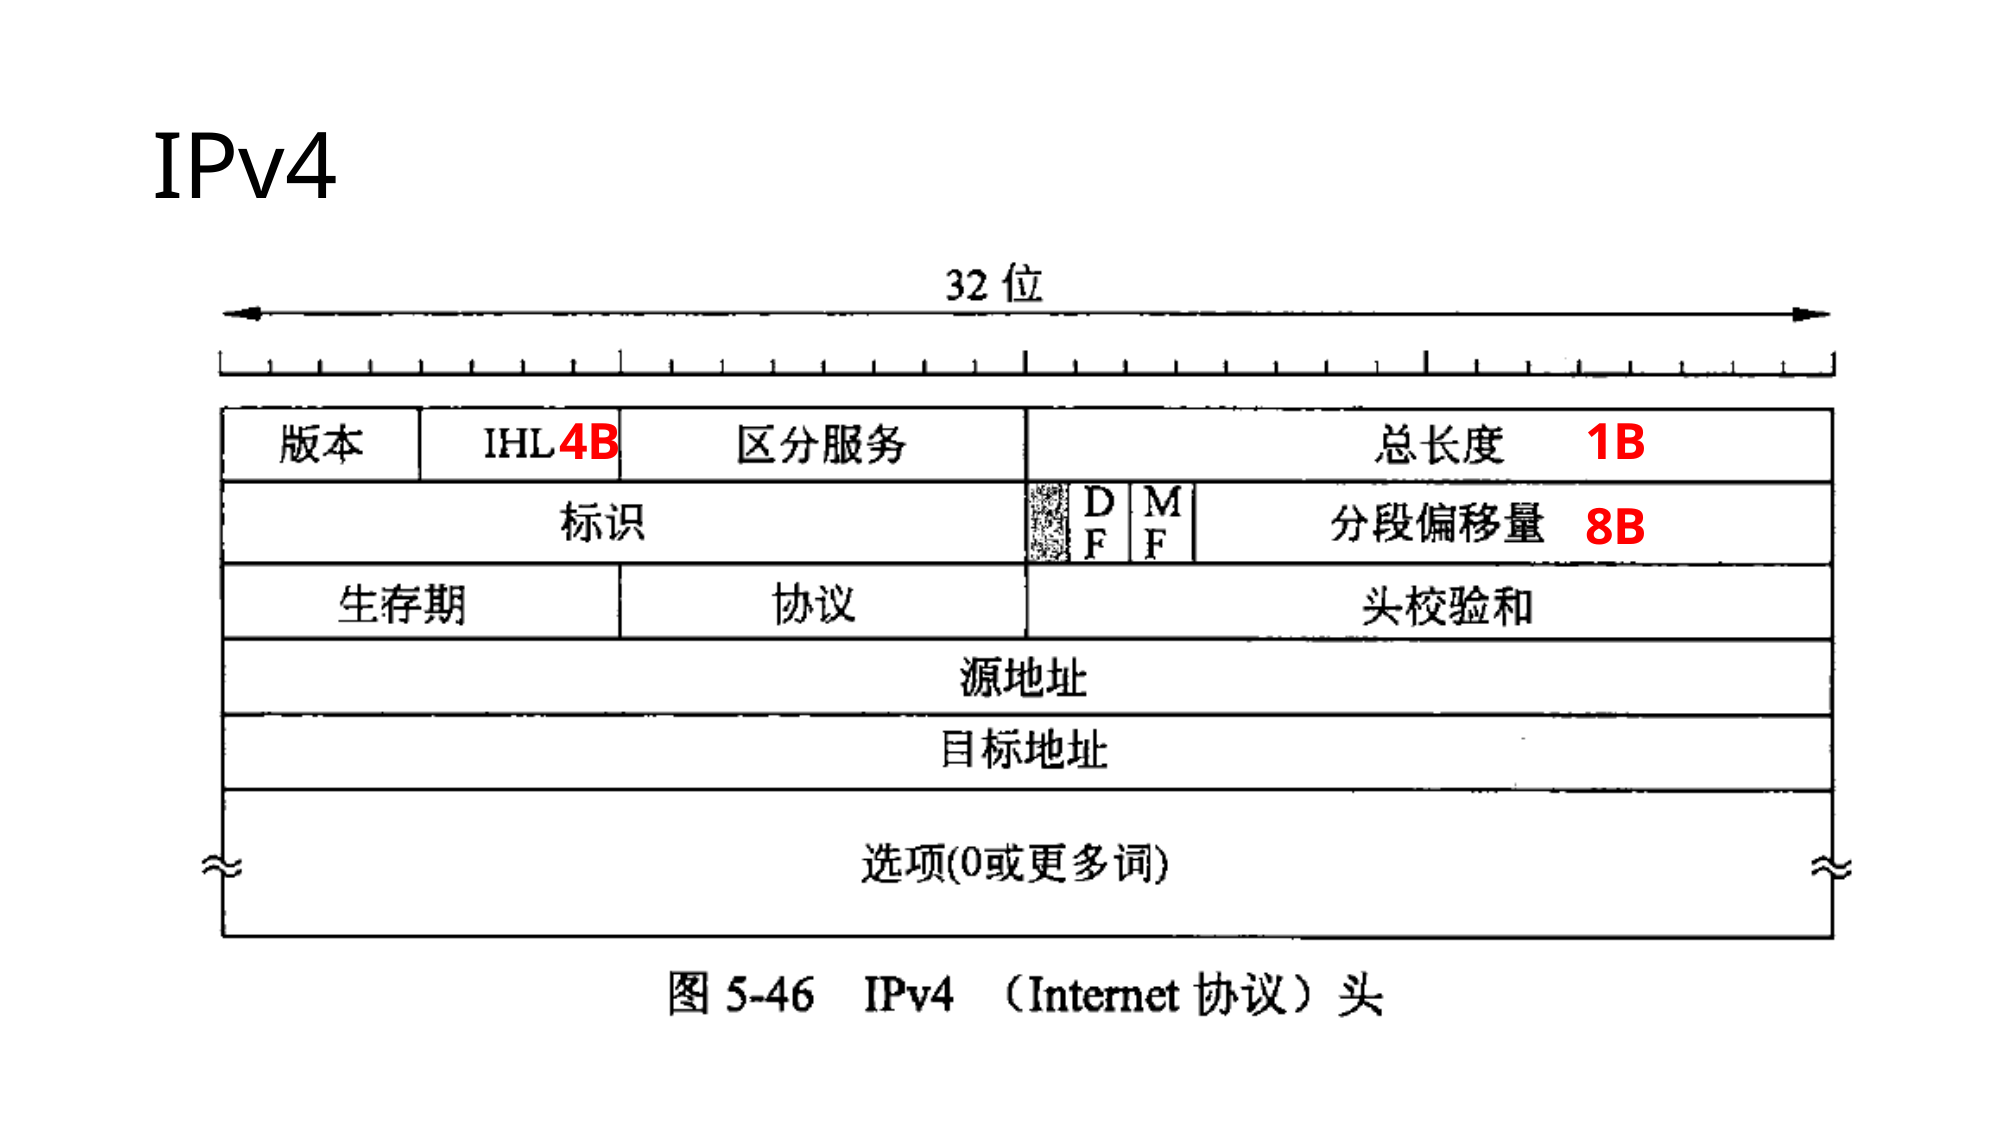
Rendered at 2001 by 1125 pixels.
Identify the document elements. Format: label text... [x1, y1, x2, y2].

picture [154, 242, 1933, 1037]
title IPv4 [137, 59, 1863, 278]
